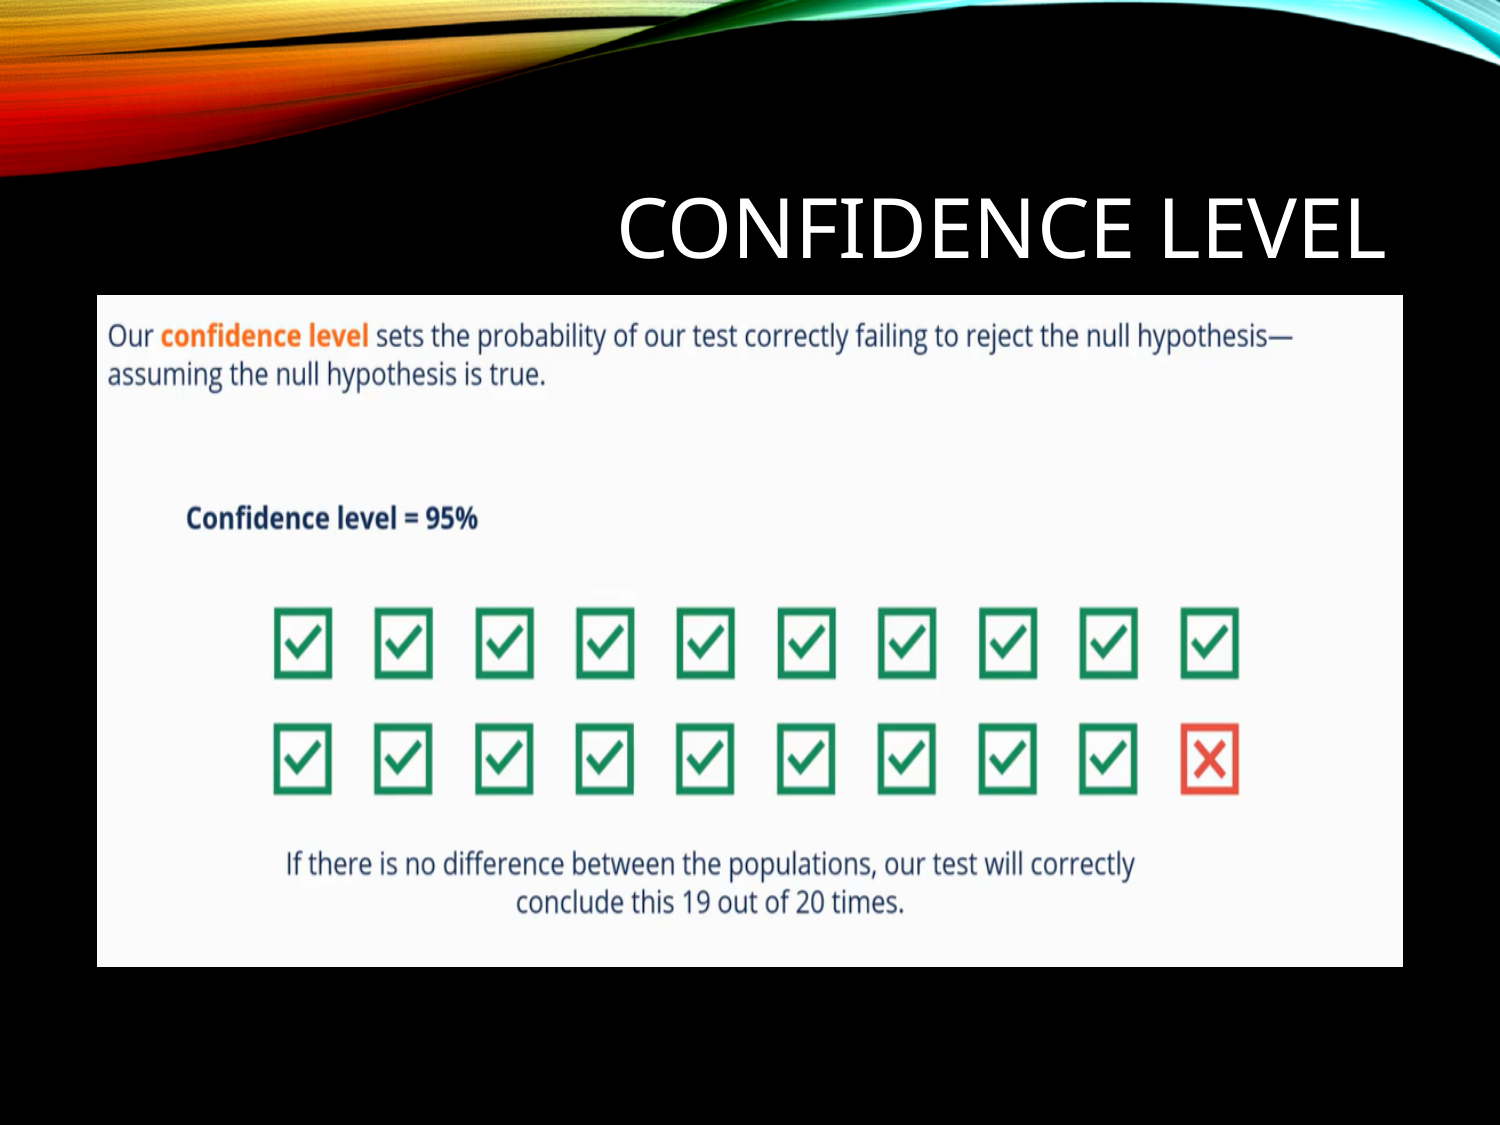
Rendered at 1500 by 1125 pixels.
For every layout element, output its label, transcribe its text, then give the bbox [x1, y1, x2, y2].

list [97, 295, 1403, 967]
title Confidence level [356, 125, 1403, 295]
picture [0, 0, 1500, 178]
